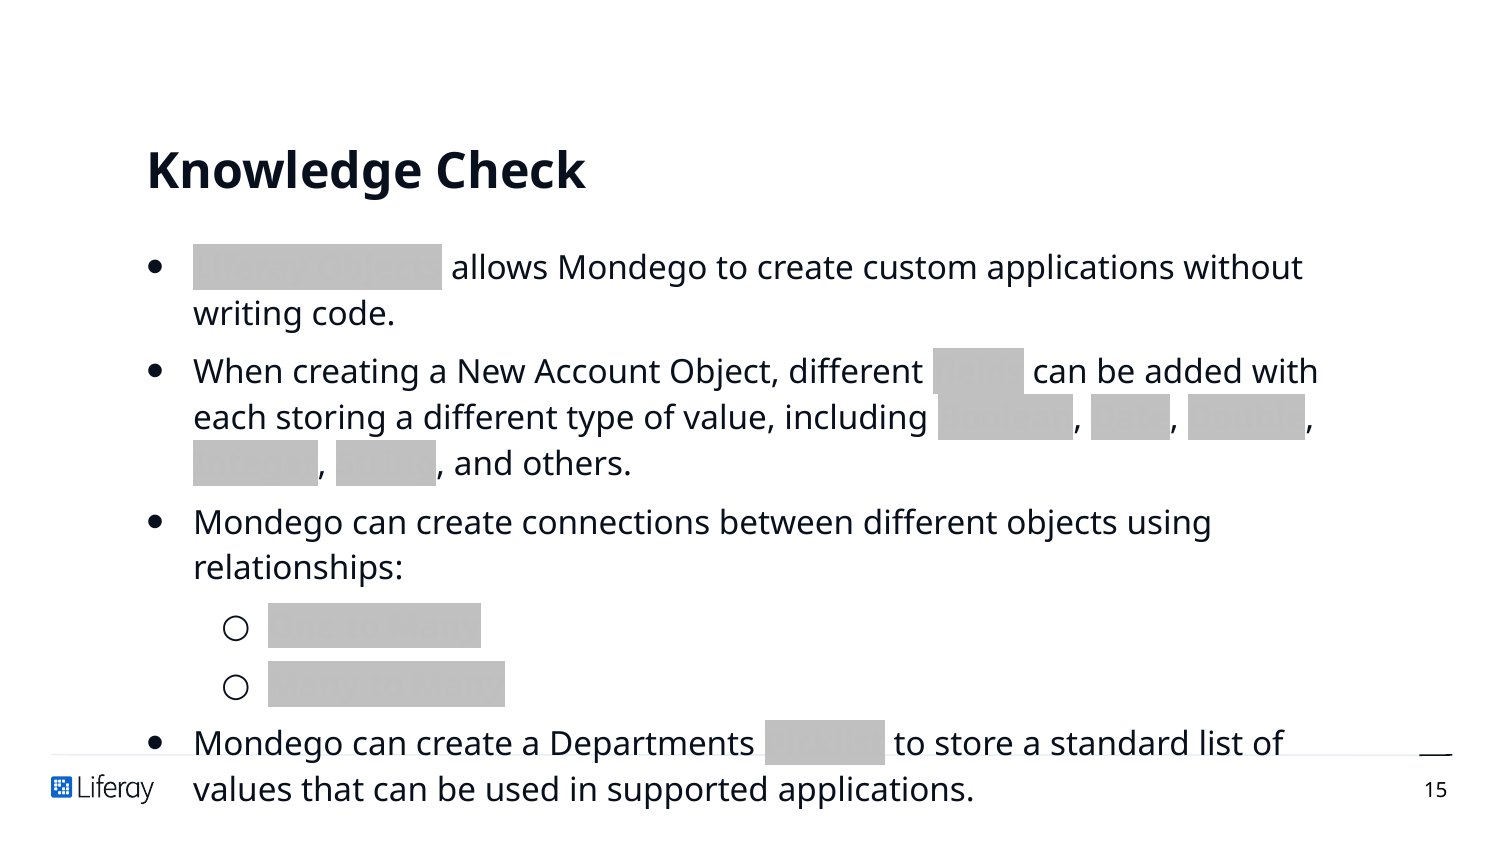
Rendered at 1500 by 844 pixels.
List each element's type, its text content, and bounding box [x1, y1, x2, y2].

title Knowledge Check [146, 123, 1151, 225]
list Liferay Objects allows Mondego to create custom applications without writing code. When creating a New Account Object, different fields can be added with each storing a different type of value, including Boolean, Date, Double, Integer, String, and others. Mondego can create connections between different objects using relationships: One to Many Many to Many Mondego can create a Departments Picklist to store a standard list of values that can be used in supported applications. [146, 225, 1389, 592]
